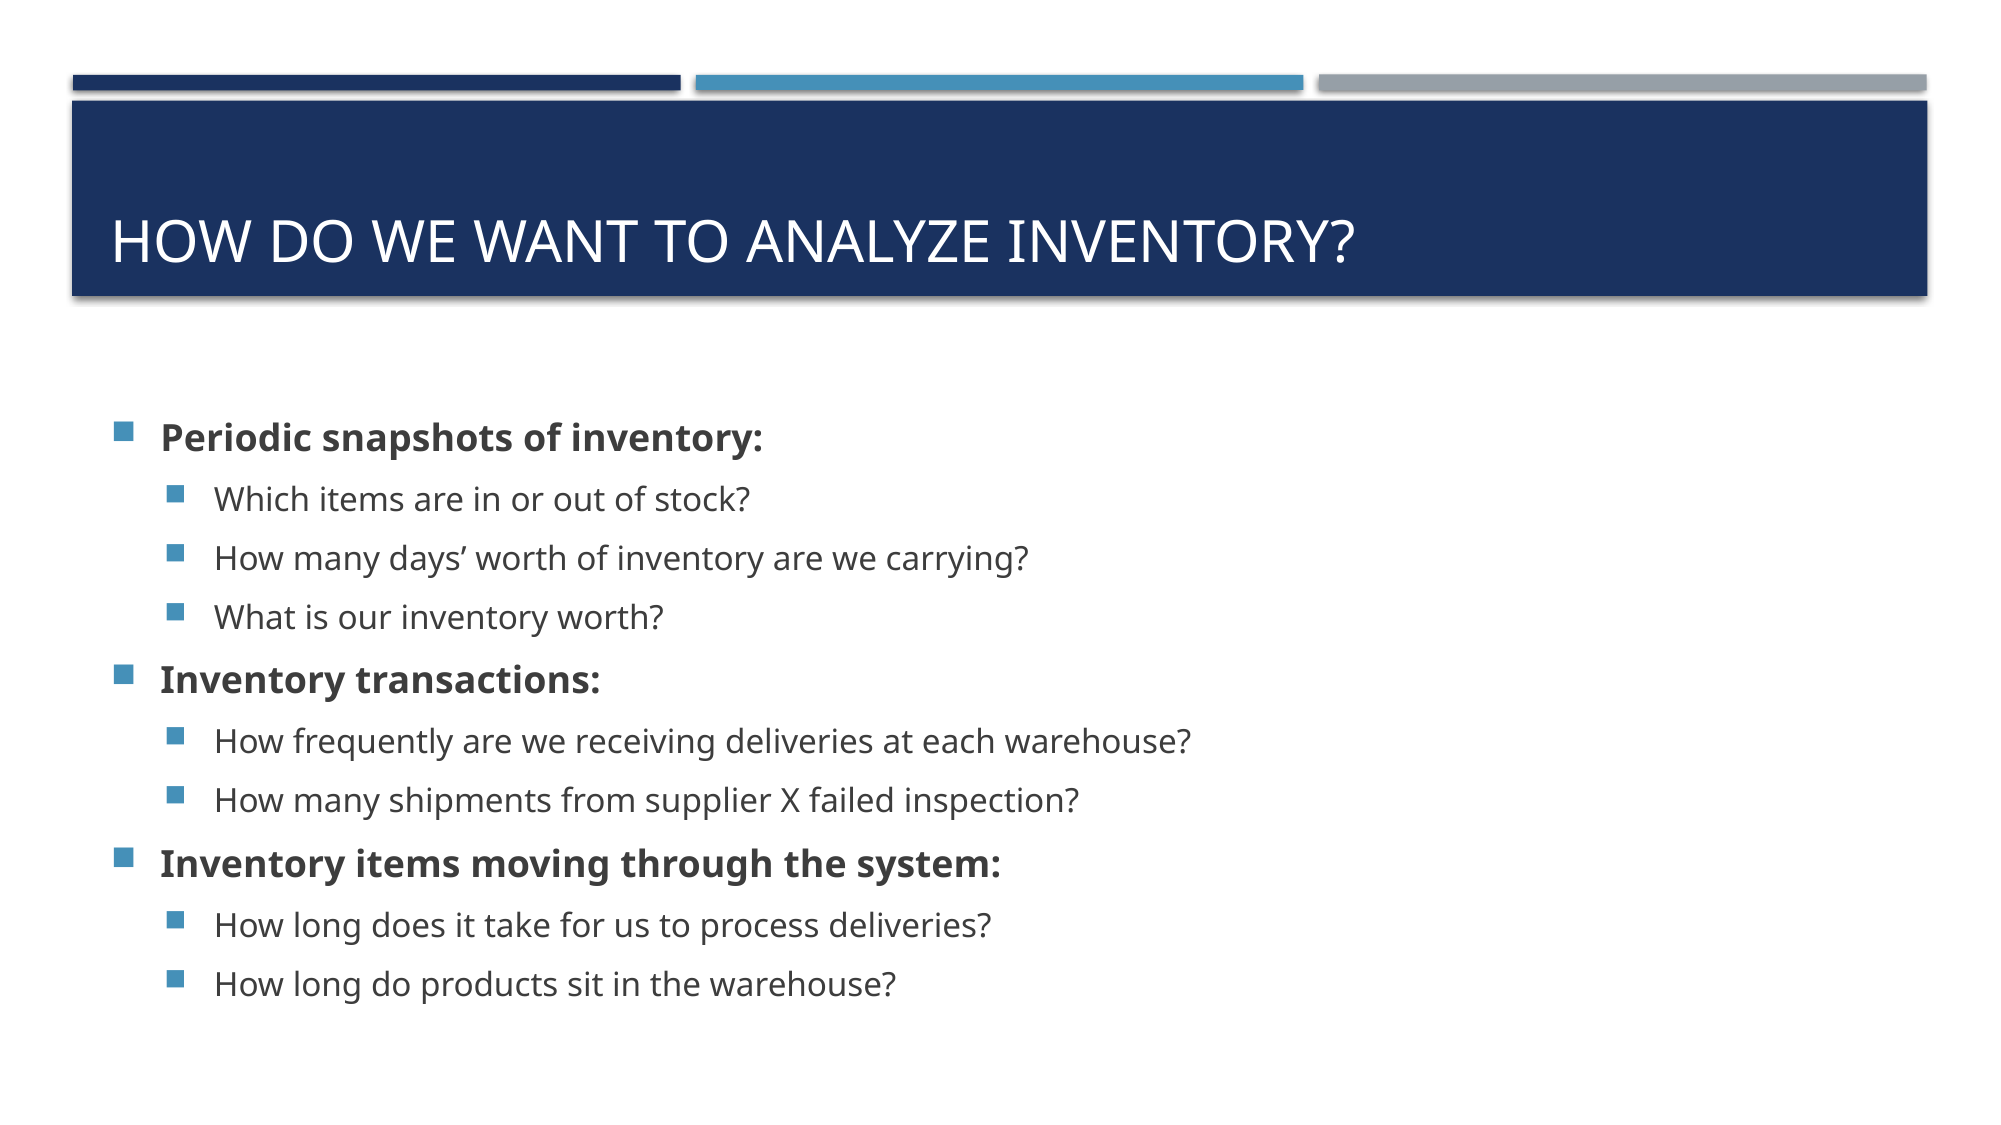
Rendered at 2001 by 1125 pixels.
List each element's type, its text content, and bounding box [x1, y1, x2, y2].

title How do we want to analyze inventory? [95, 115, 1905, 282]
list Periodic snapshots of inventory: Which items are in or out of stock? How many days’ worth of inventory are we carrying? What is our inventory worth? Inventory transactions: How frequently are we receiving deliveries at each warehouse? How many shipments from supplier X failed inspection? Inventory items moving through the system: How long does it take for us to process deliveries? How long do products sit in the warehouse? [95, 357, 1905, 1060]
